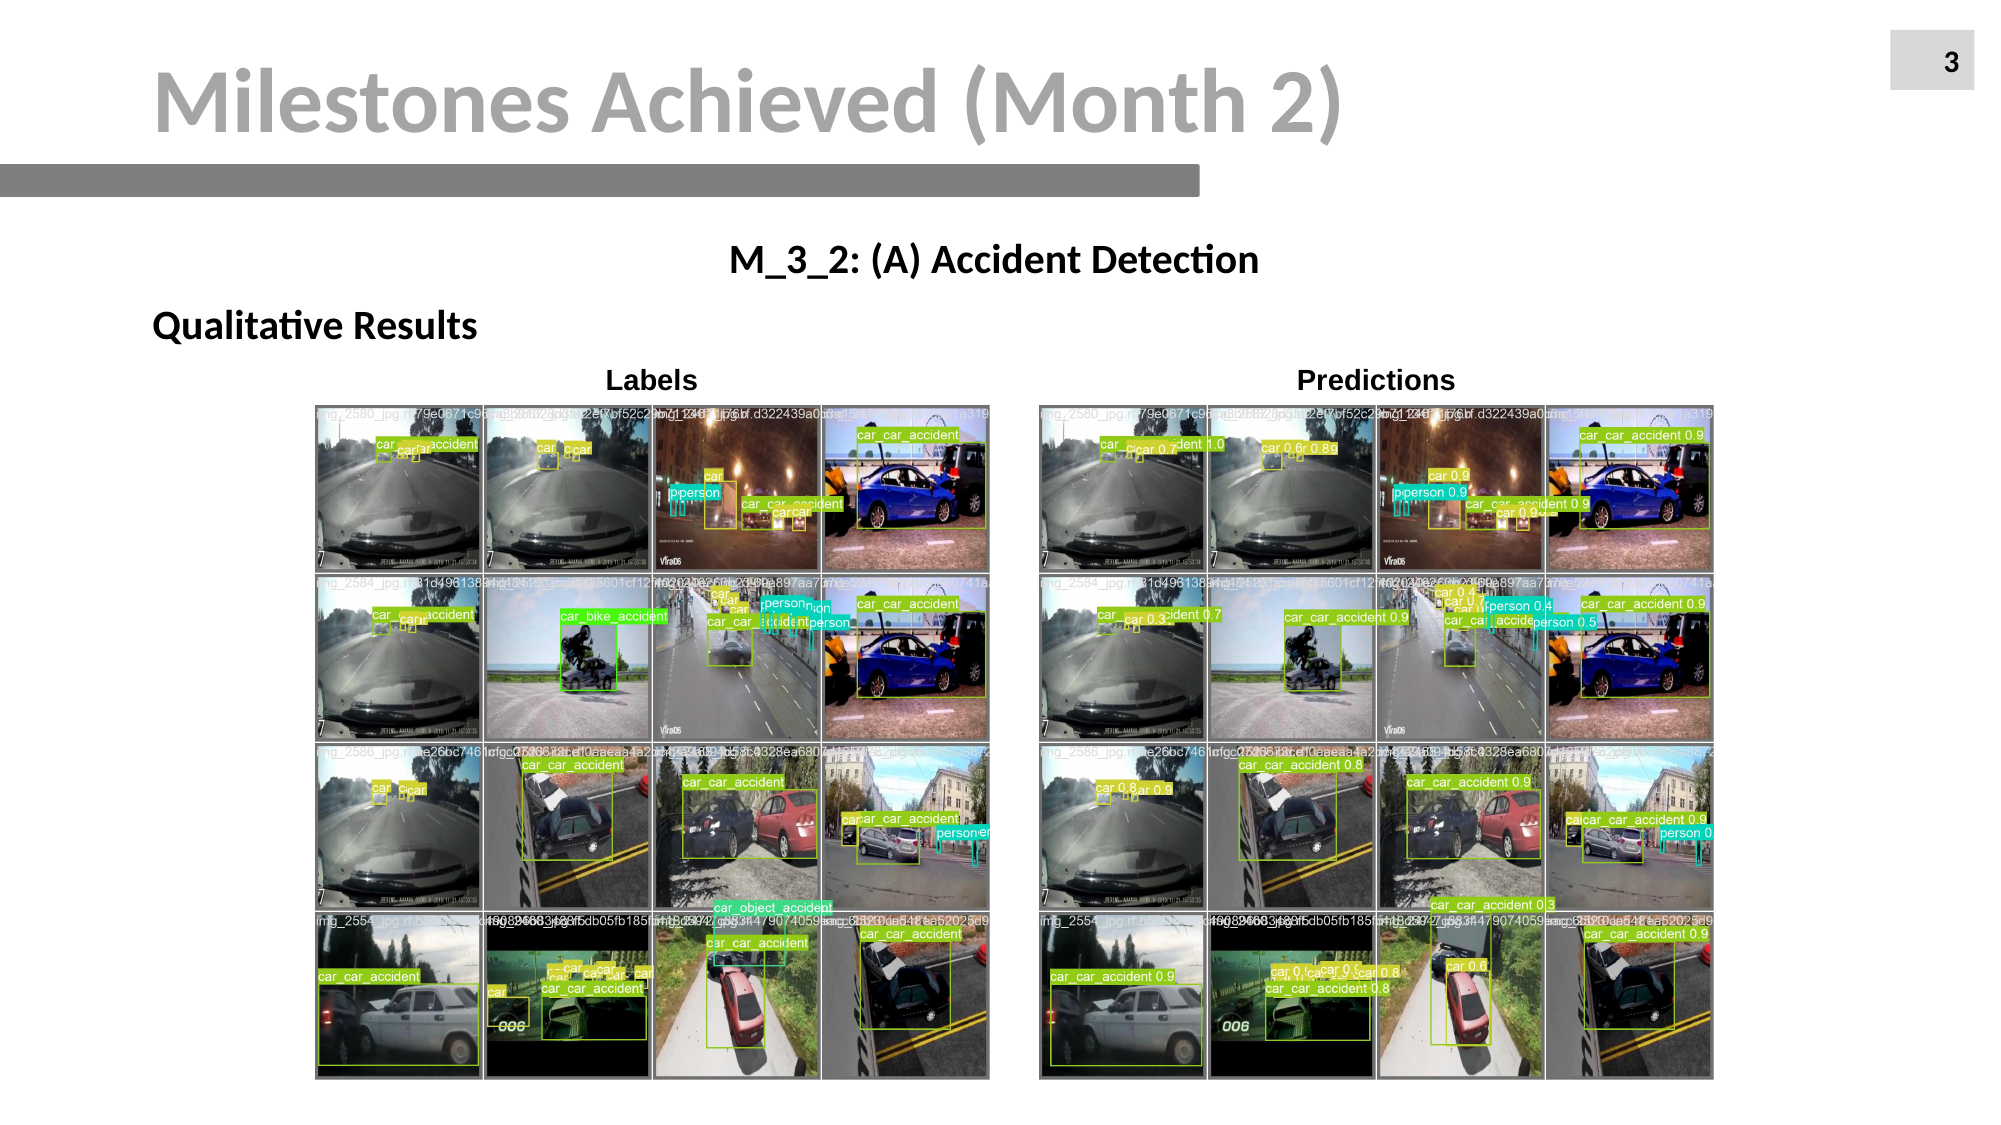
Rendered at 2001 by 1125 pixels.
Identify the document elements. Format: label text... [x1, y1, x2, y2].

text_box Labels [405, 354, 898, 403]
text_box Predictions [1130, 354, 1623, 403]
picture [1037, 404, 1714, 1081]
picture [314, 404, 990, 1081]
slide_number 3 [1890, 29, 1975, 90]
title Milestones Achieved (Month 2) [137, 3, 1863, 202]
list M_3_2: (A) Accident Detection Qualitative Results [137, 229, 1863, 414]
